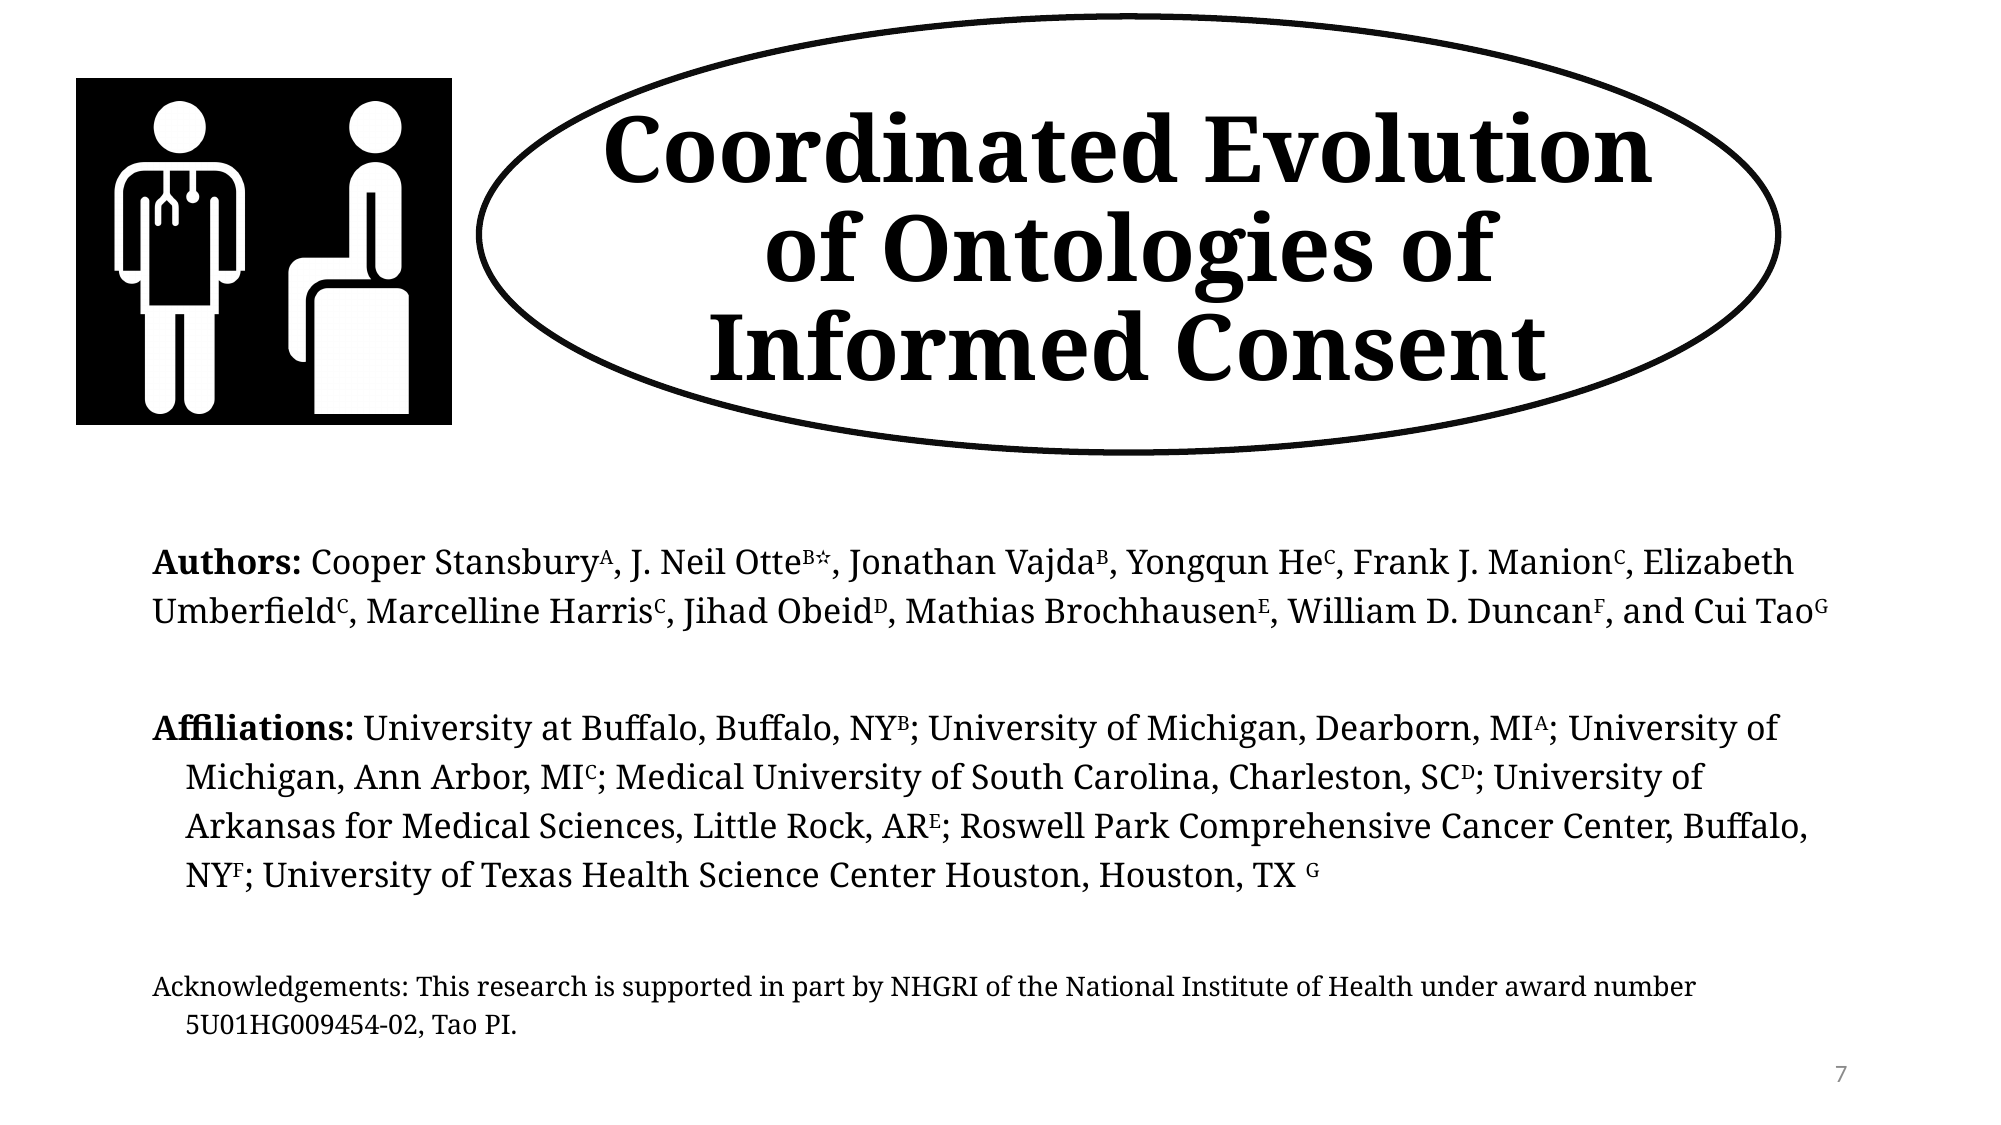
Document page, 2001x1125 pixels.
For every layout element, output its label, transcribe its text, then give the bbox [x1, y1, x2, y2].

title Coordinated Evolution of Ontologies of Informed Consent [567, 346, 853, 434]
title Coordinated Evolution of Ontologies of Informed Consent [567, 70, 694, 123]
list Authors: Cooper StansburyA, J. Neil OtteB✫, Jonathan VajdaB, Yongqun HeC, Frank J. ManionC, Elizabeth UmberfieldC, Marcelline HarrisC, Jihad ObeidD, Mathias BrochhausenE, William D. DuncanF, and Cui TaoG Affiliations: University at Buffalo, Buffalo, NYB; University of Michigan, Dearborn, MIA; University of Michigan, Ann Arbor, MIC; Medical University of South Carolina, Charleston, SCD; University of Arkansas for Medical Sciences, Little Rock, ARE; Roswell Park Comprehensive Cancer Center, Buffalo, NYF; University of Texas Health Science Center Houston, Houston, TX G Acknowledgements: This research is supported in part by NHGRI of the National Institute of Health under award number 5U01HG009454-02, Tao PI. [137, 524, 1863, 1103]
text_box [477, 15, 1780, 454]
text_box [77, 79, 452, 425]
title Coordinated Evolution of Ontologies of Informed Consent [1563, 70, 1690, 122]
title Coordinated Evolution of Ontologies of Informed Consent [1404, 346, 1690, 434]
slide_number 7 [1412, 1042, 1863, 1103]
